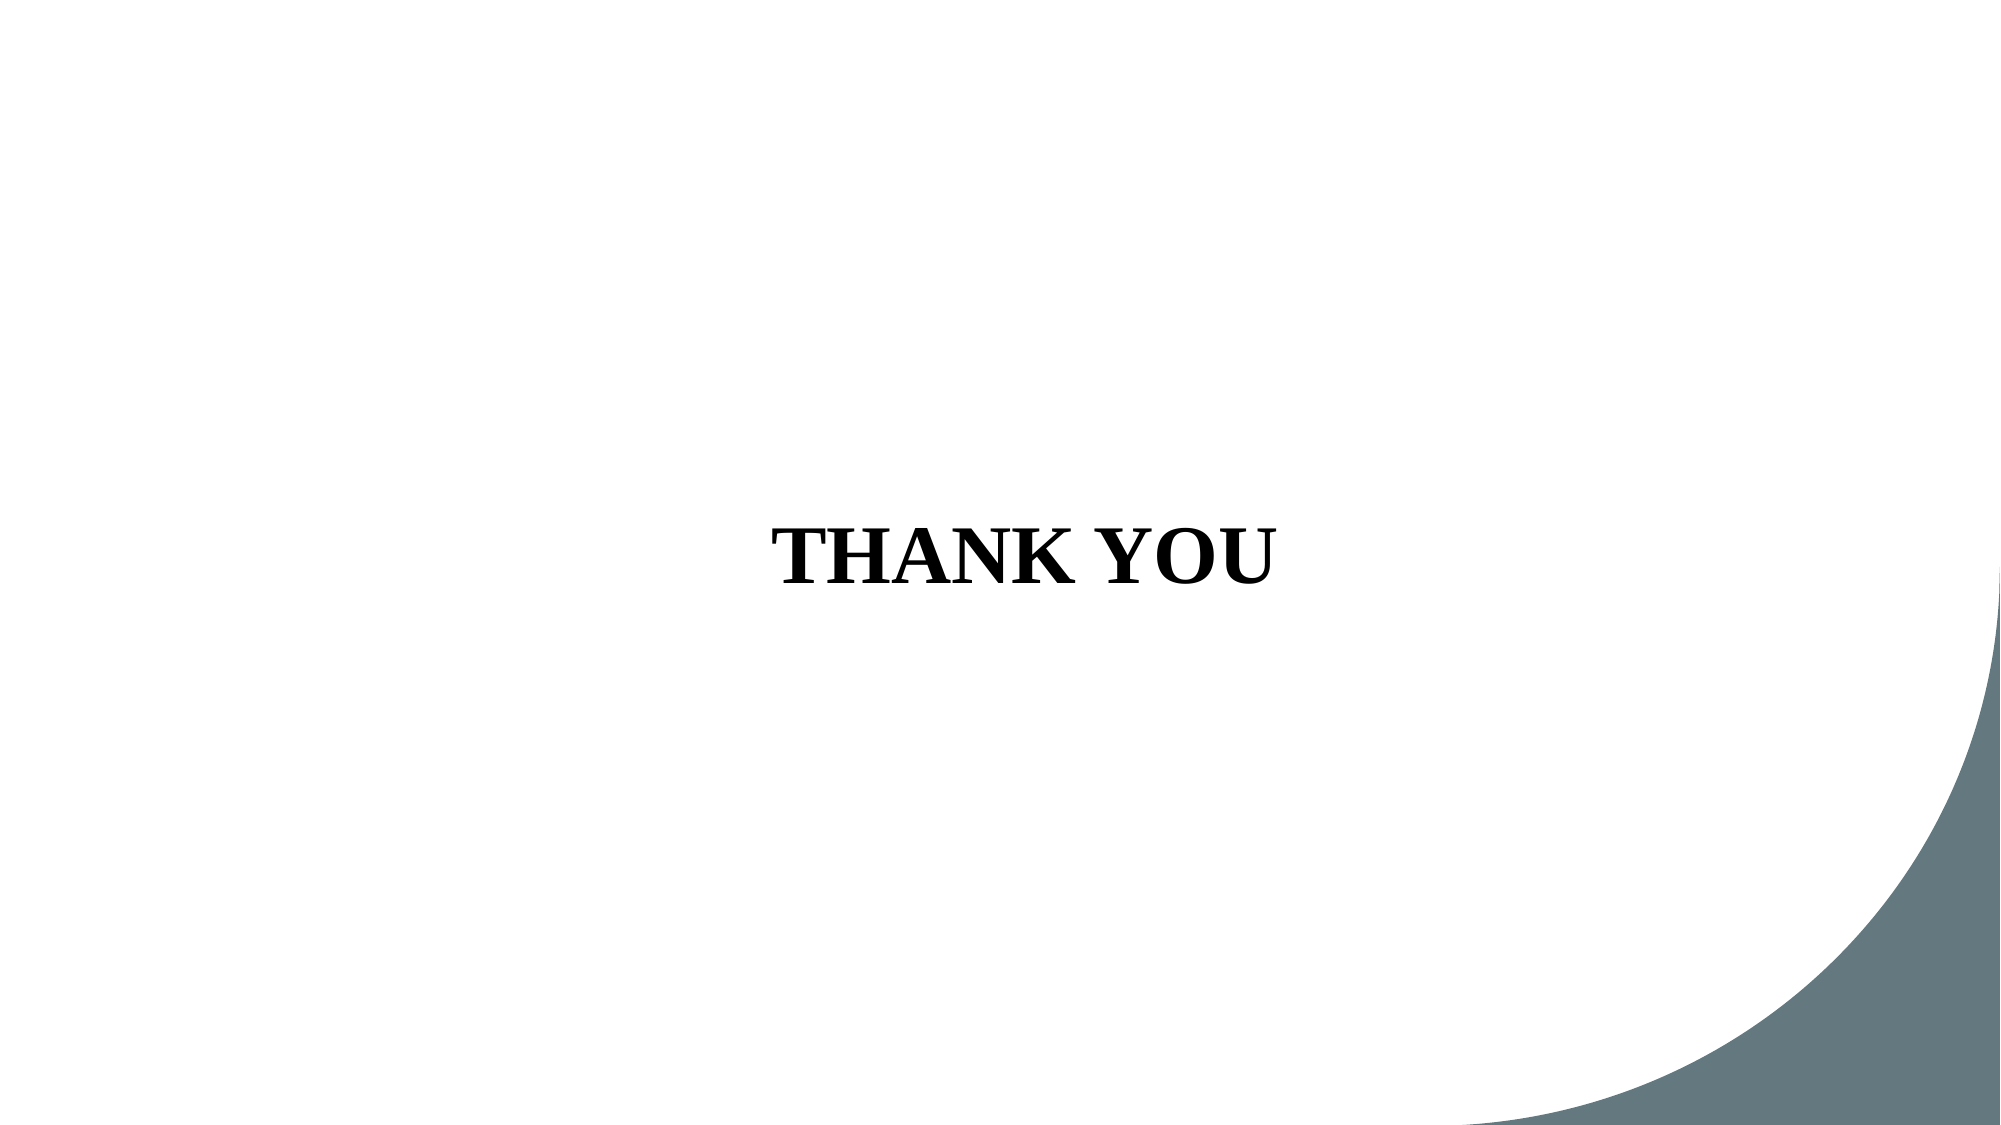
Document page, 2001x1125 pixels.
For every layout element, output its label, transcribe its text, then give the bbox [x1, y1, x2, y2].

list THANK YOU [176, 398, 1809, 975]
